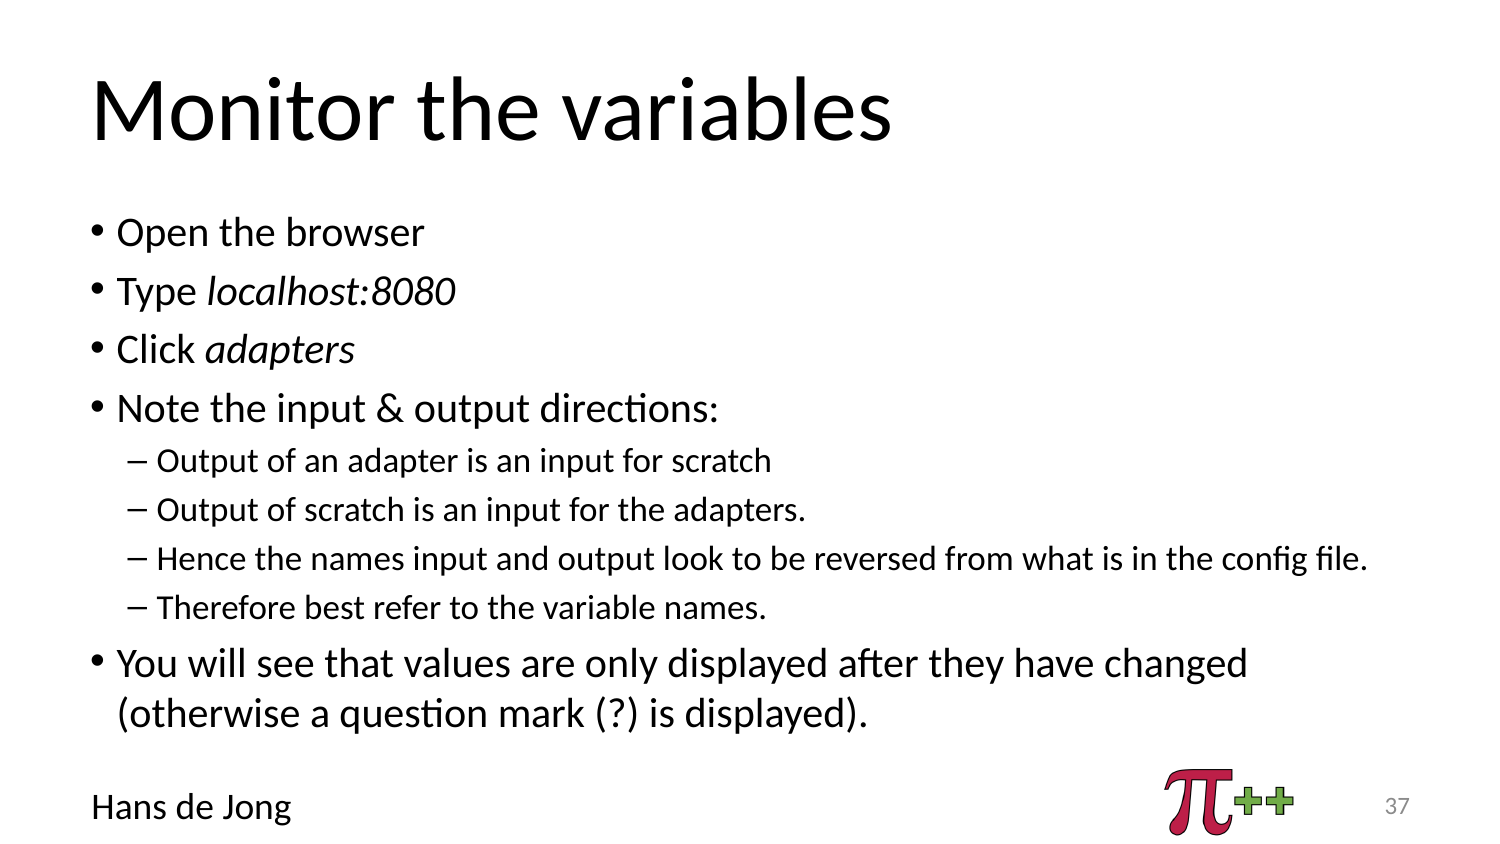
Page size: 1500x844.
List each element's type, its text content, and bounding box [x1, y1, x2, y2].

title Monitor the variables [75, 33, 1425, 175]
picture [1163, 768, 1294, 836]
slide_number 37 [1340, 782, 1425, 827]
list Open the browser Type localhost:8080 Click adapters Note the input & output directions: Output of an adapter is an input for scratch Output of scratch is an input for the adapters. Hence the names input and output look to be reversed from what is in the config file. Therefore best refer to the variable names. You will see that values are only displayed after they have changed (otherwise a question mark (?) is displayed). [75, 196, 1425, 754]
